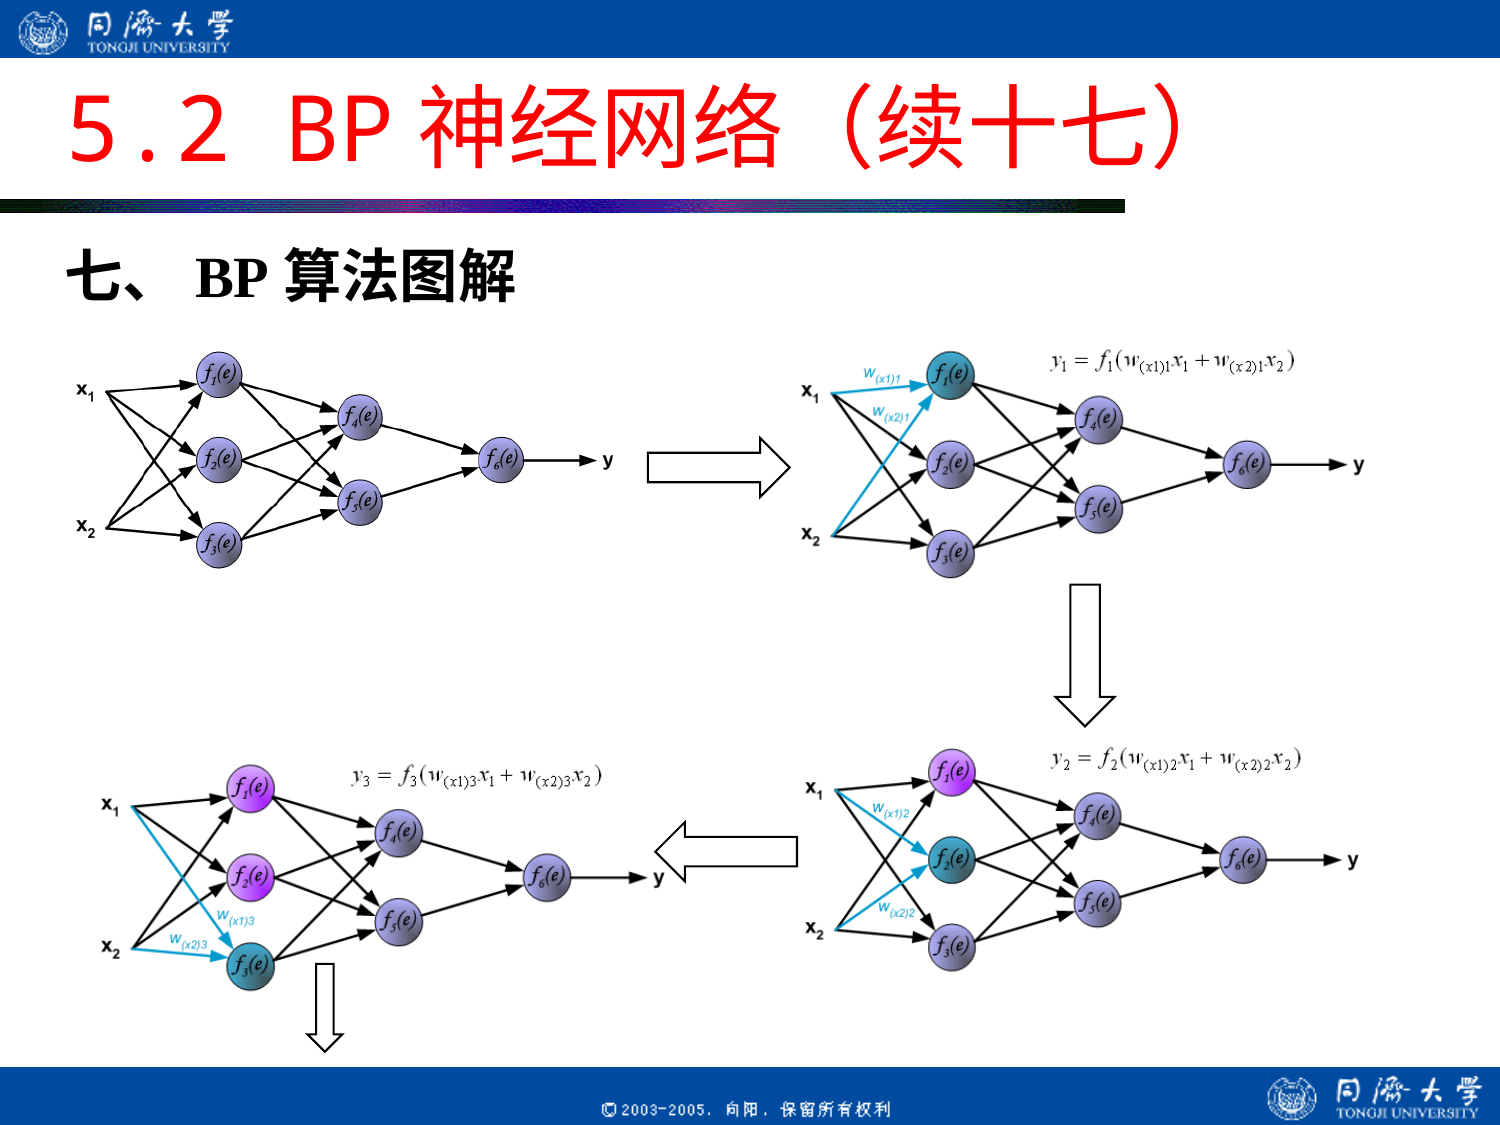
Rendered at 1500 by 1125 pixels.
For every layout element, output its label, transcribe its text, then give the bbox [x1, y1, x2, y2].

text_box [304, 1008, 345, 1054]
title 5.2 BP神经网络（续十七） [50, 62, 1388, 188]
picture [801, 340, 1365, 595]
text_box [665, 819, 799, 884]
text_box [646, 435, 792, 500]
text_box [1053, 595, 1118, 728]
picture [76, 351, 613, 584]
picture [0, 0, 1500, 58]
picture [101, 755, 665, 1008]
picture [0, 199, 1125, 213]
picture [805, 739, 1359, 988]
picture [0, 1067, 1500, 1125]
text_box 七、BP算法图解 [50, 231, 1447, 317]
